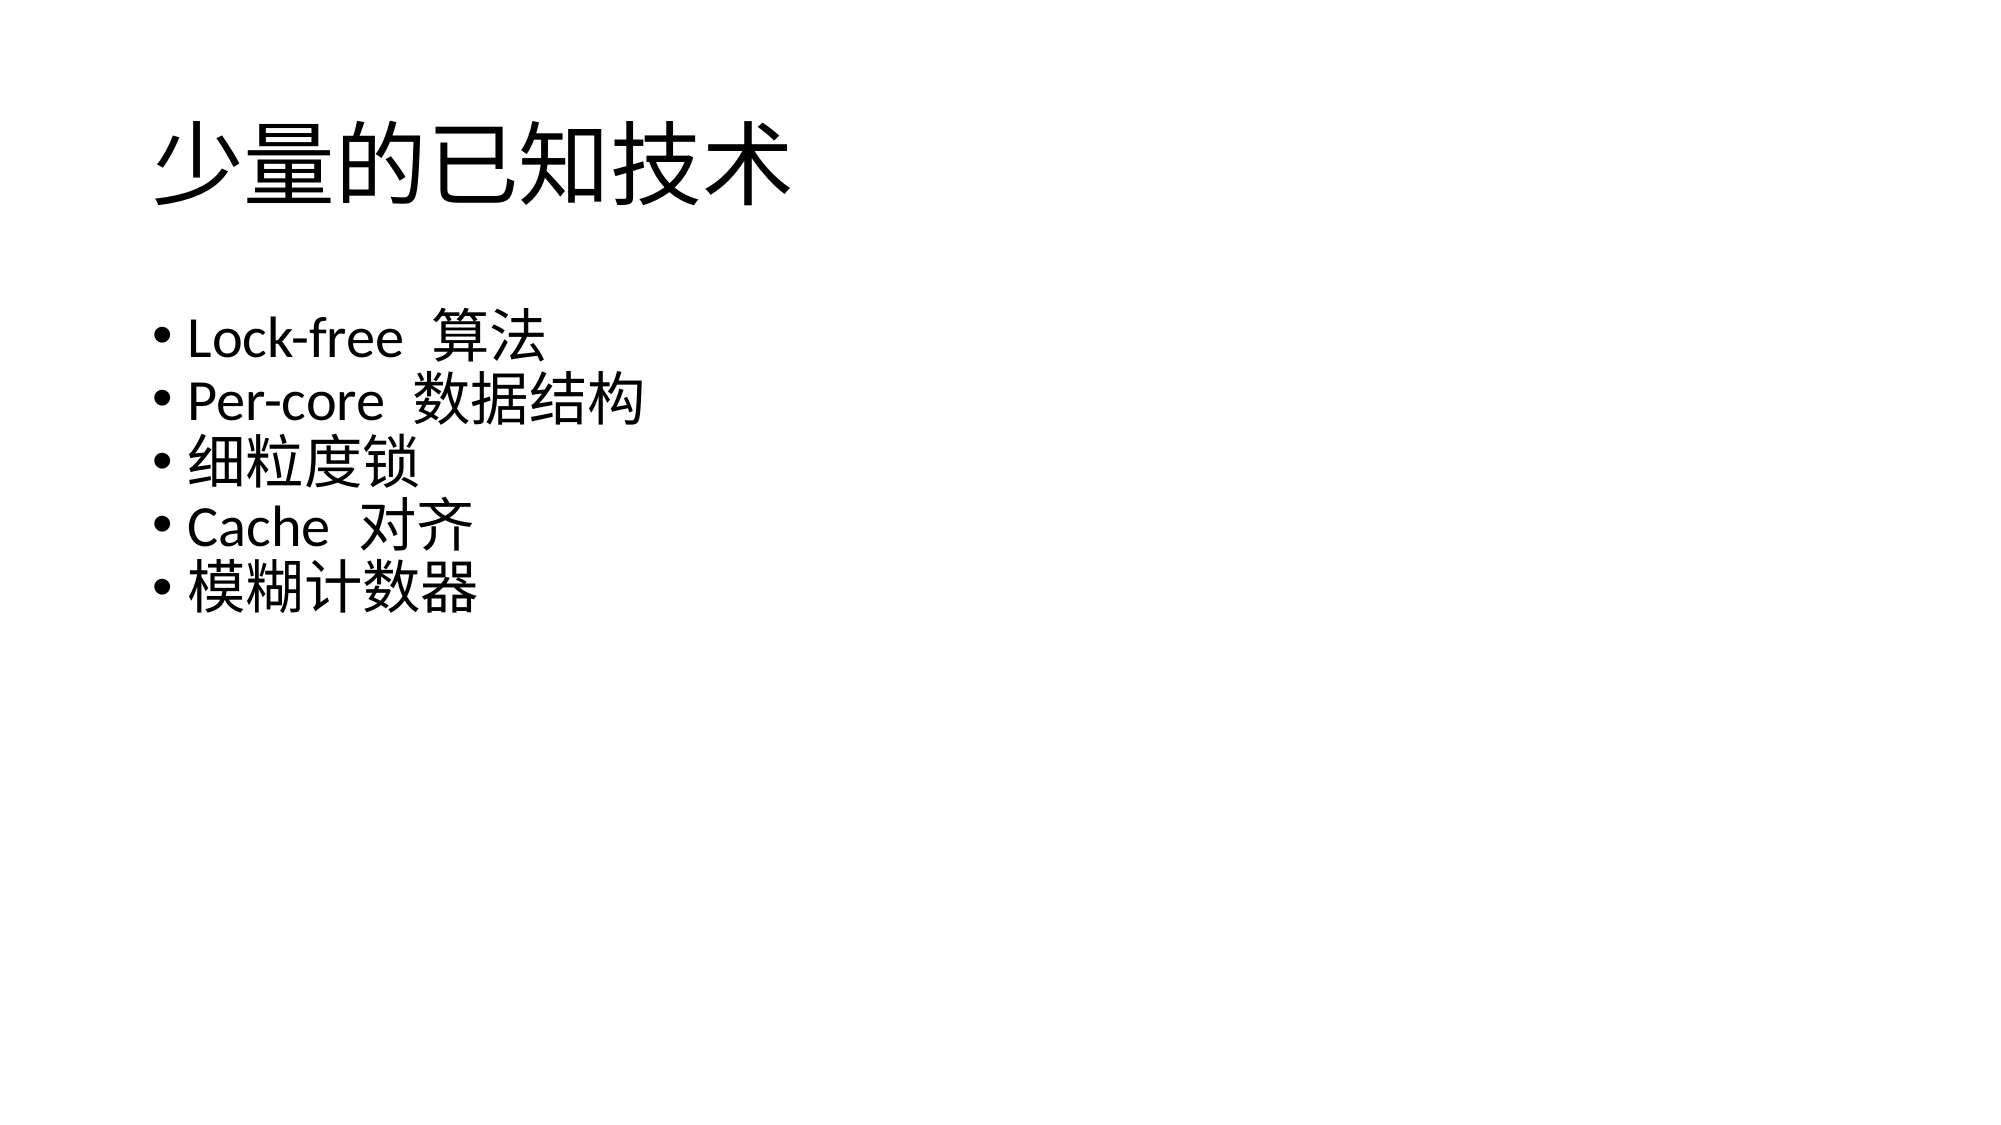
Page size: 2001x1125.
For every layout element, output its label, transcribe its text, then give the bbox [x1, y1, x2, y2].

text_box 少量的已知技术 [137, 59, 1863, 278]
text_box Lock-free 算法 Per-core 数据结构 细粒度锁 Cache 对齐 模糊计数器 [137, 299, 1863, 1014]
